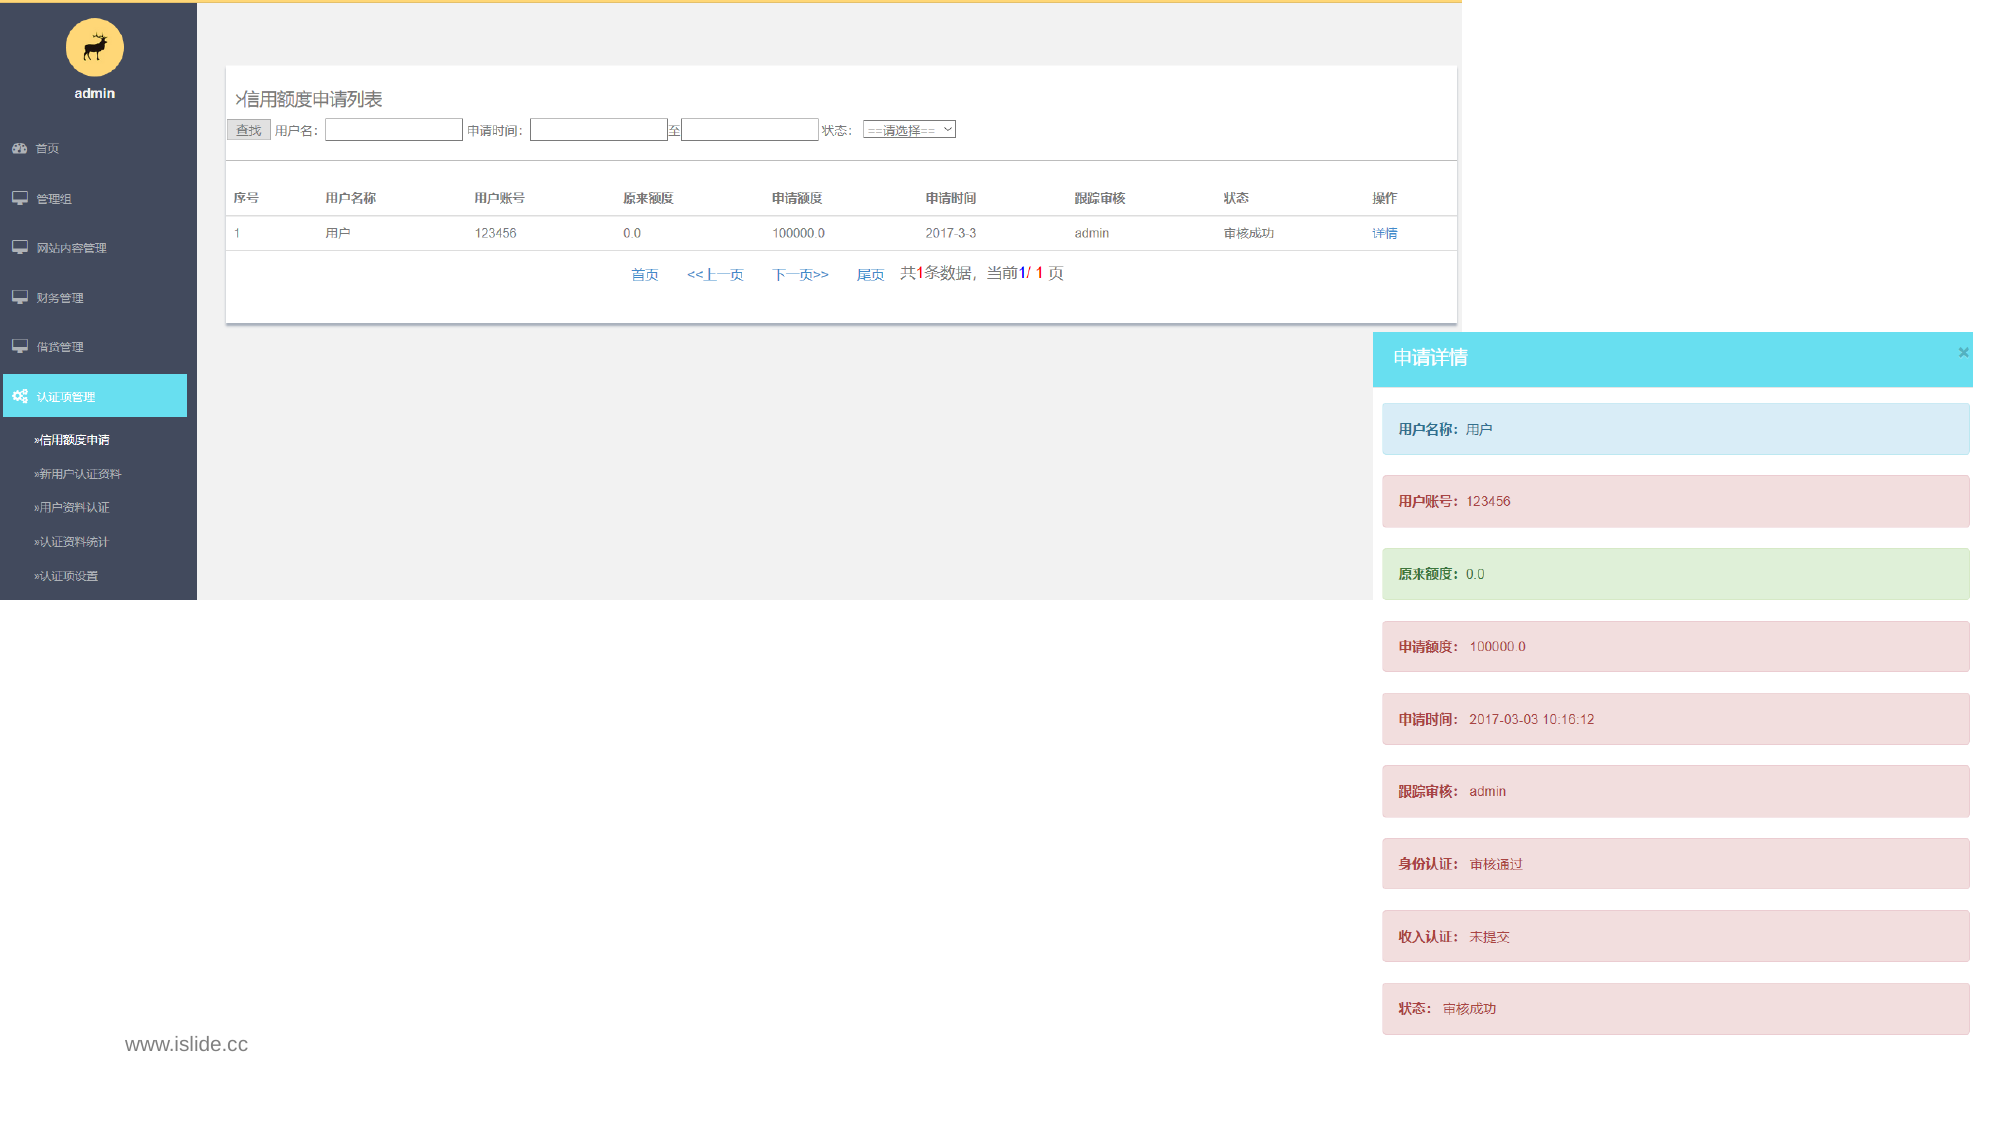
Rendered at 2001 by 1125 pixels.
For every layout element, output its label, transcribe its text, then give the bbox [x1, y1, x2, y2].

footer www.islide.cc [109, 1025, 790, 1060]
picture [0, 0, 1973, 1060]
